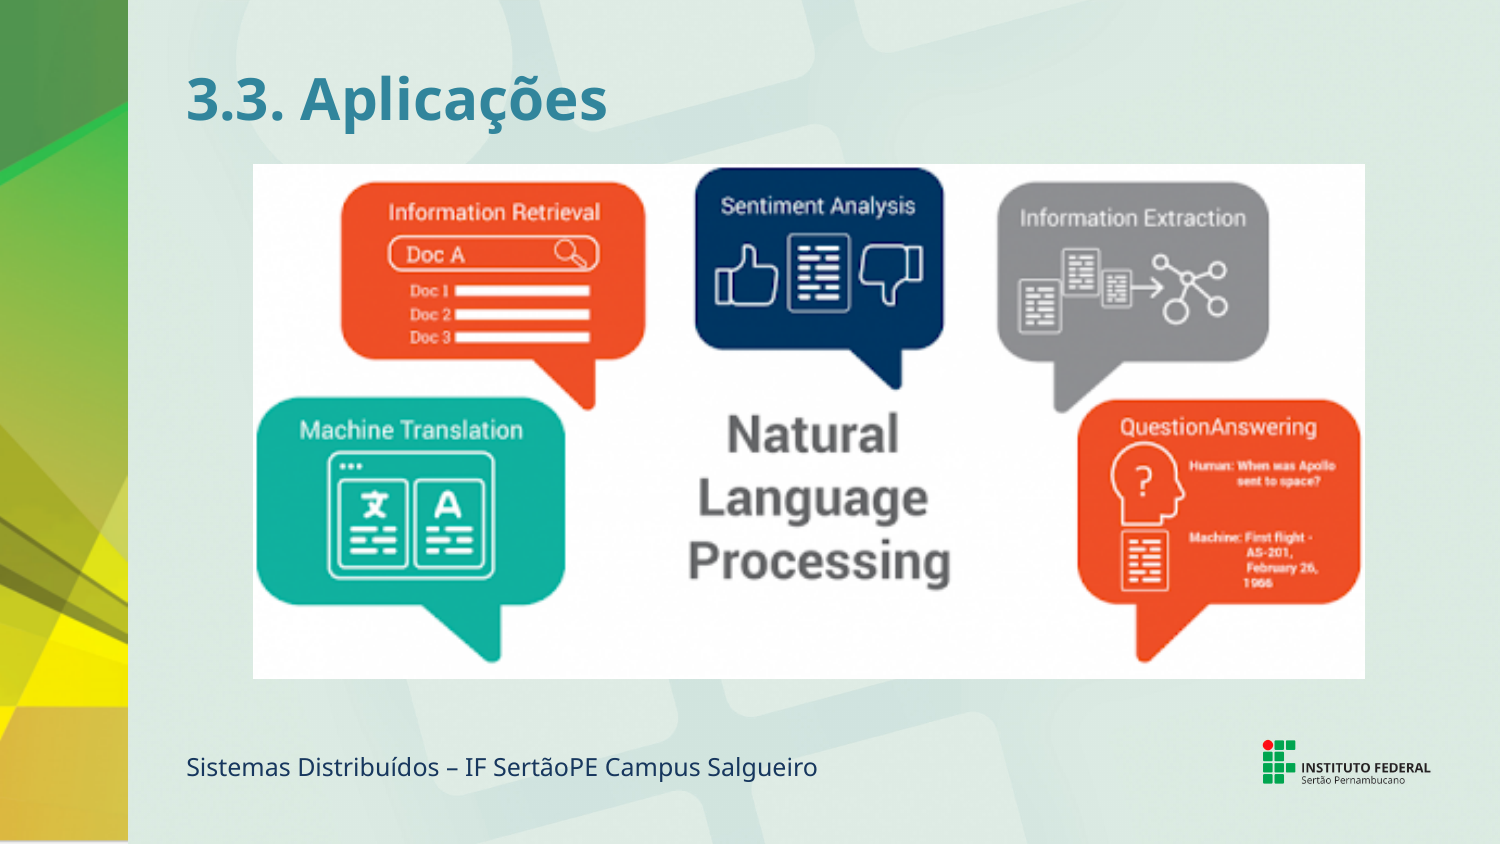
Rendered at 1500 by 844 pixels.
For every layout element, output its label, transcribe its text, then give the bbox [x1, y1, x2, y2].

picture [0, 0, 1500, 844]
title Sistemas Distribuídos – IF SertãoPE Campus Salgueiro [171, 740, 1291, 793]
list 3.3. Aplicações [171, 32, 1447, 162]
